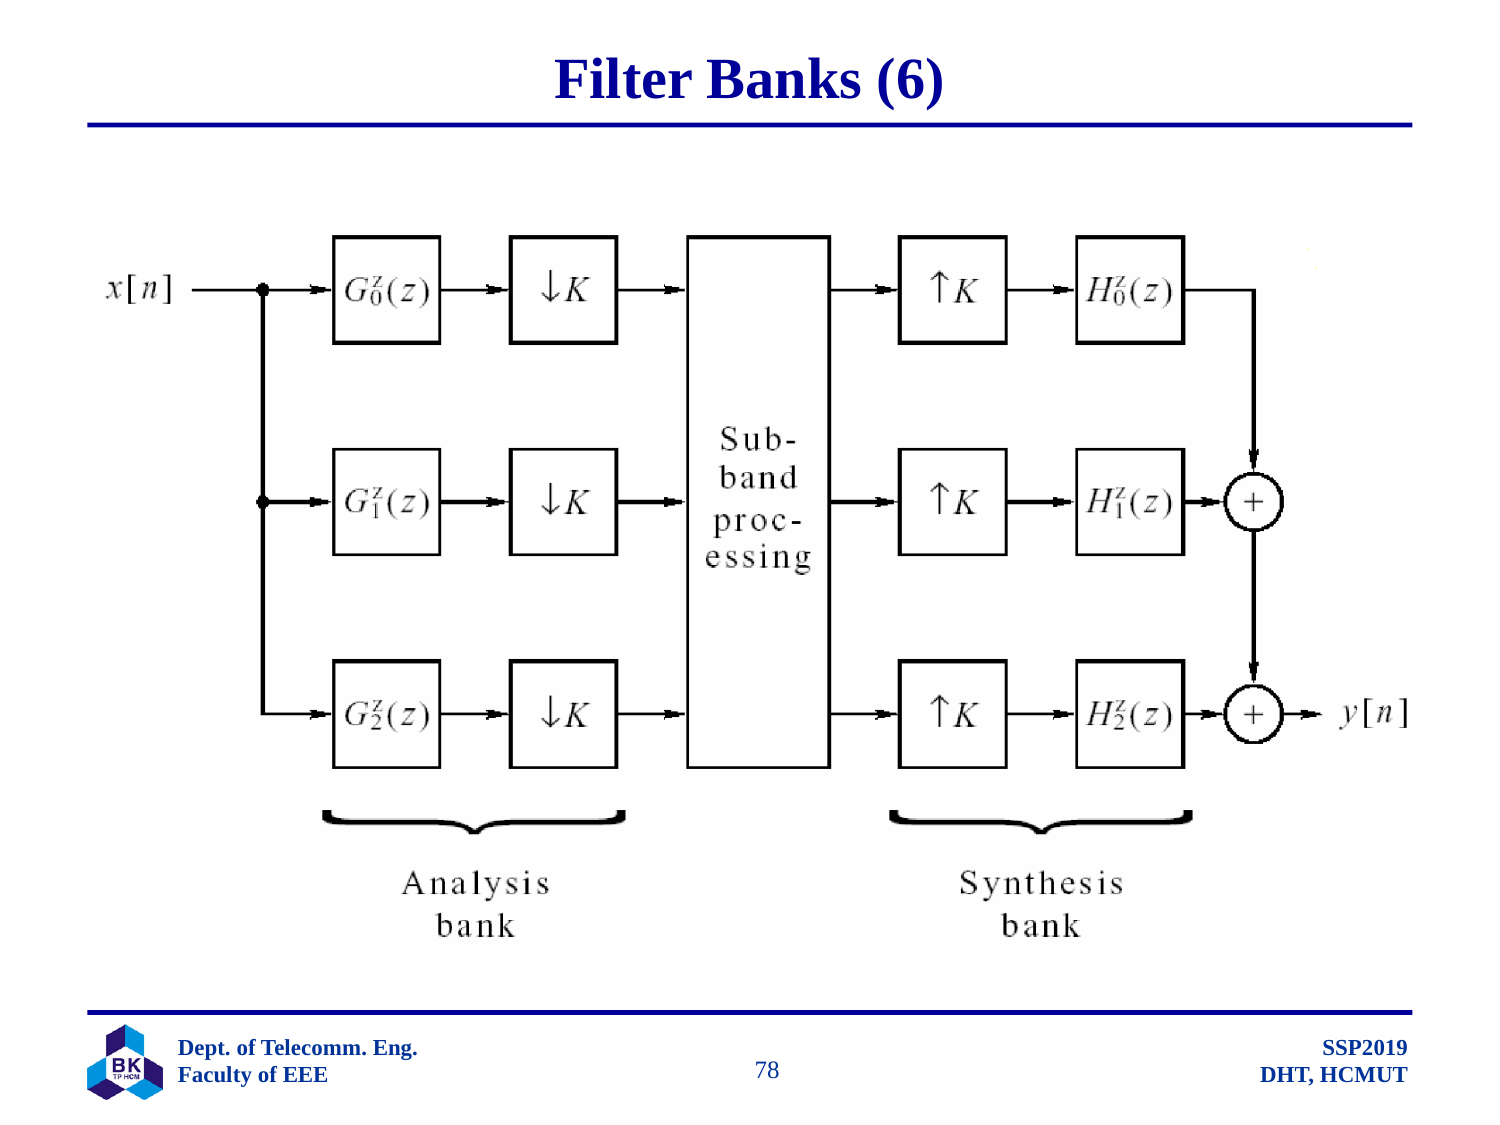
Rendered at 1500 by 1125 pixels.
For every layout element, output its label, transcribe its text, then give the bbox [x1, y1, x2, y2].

title Filter Banks (6) [0, 37, 1500, 113]
slide_number 78 [424, 1037, 976, 1101]
picture [99, 222, 1413, 947]
picture [87, 1024, 163, 1100]
